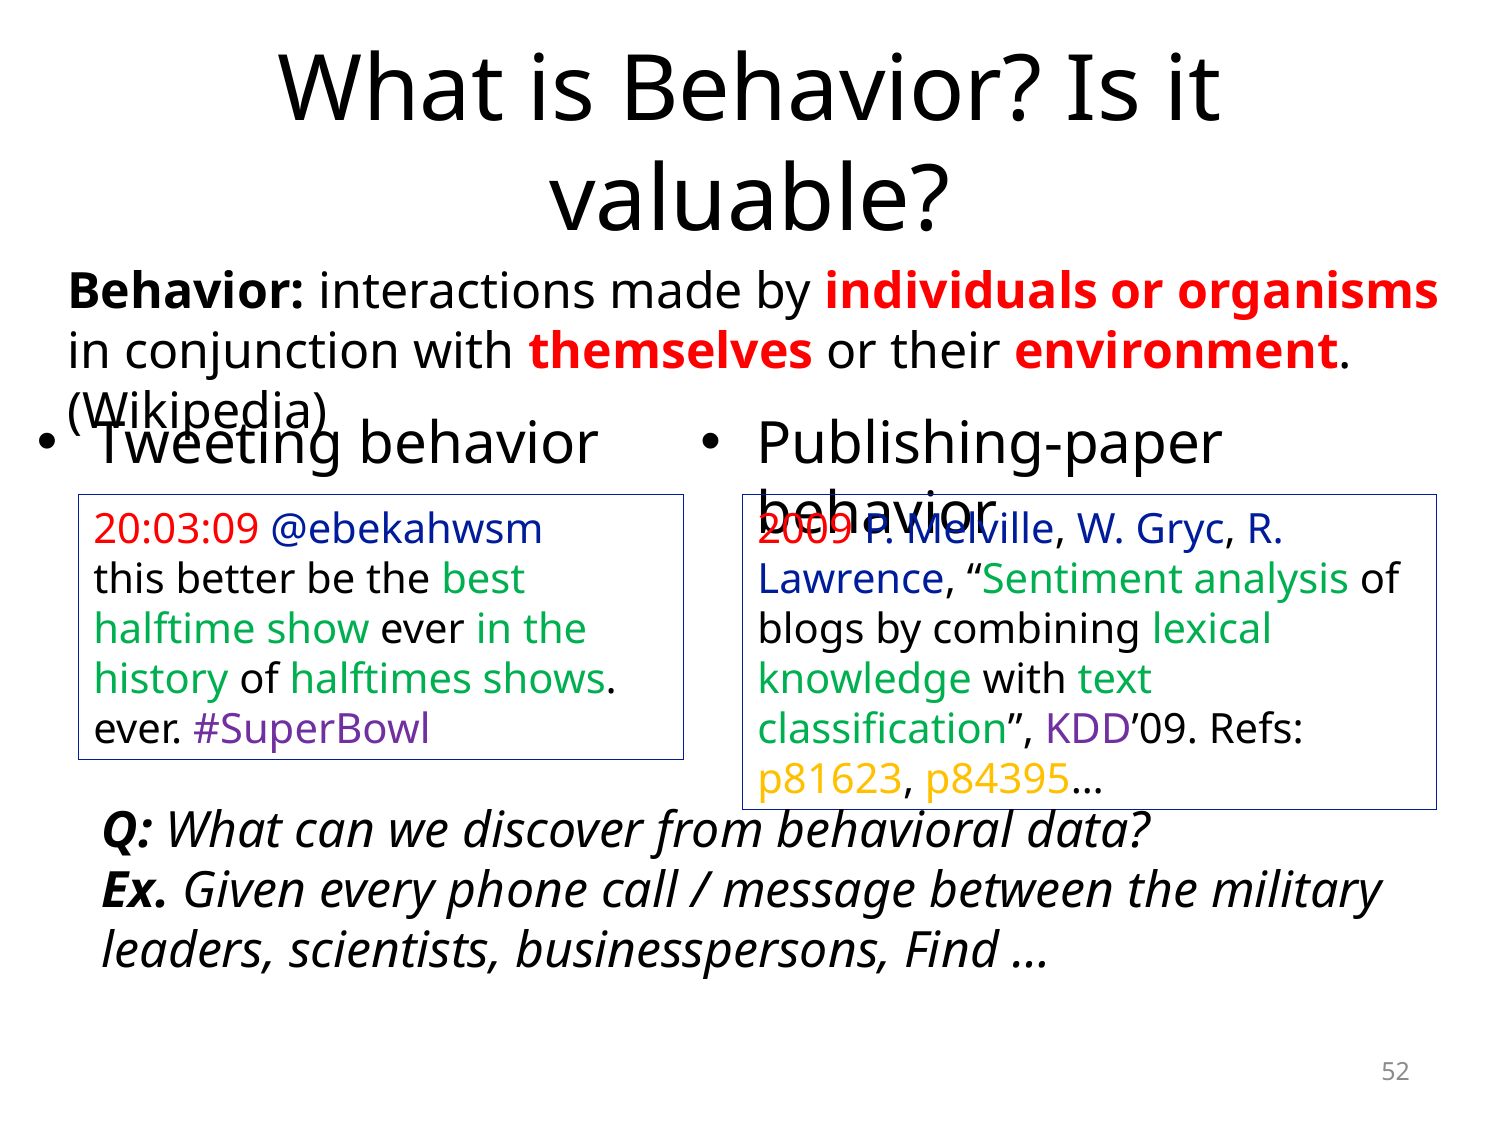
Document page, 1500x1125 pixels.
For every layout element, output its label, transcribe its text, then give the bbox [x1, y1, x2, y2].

text_box 2009 P. Melville, W. Gryc, R. Lawrence, “Sentiment analysis of blogs by combining lexical knowledge with text classification”, KDD’09. Refs: p81623, p84395… [742, 494, 1437, 790]
text_box Q: What can we discover from behavioral data? Ex. Given every phone call / message between the military leaders, scientists, businesspersons, Find … [86, 790, 1437, 985]
slide_number 52 [1074, 1042, 1425, 1103]
text_box Behavior: interactions made by individuals or organisms in conjunction with themselves or their environment. (Wikipedia) [52, 250, 1472, 446]
list Publishing-paper behavior [685, 397, 1483, 1125]
text_box 20:03:09 @ebekahwsm this better be the best halftime show ever in the history of halftimes shows. ever. #SuperBowl [78, 494, 684, 760]
list Tweeting behavior [21, 397, 685, 1125]
title What is Behavior? Is it valuable? [75, 45, 1425, 233]
